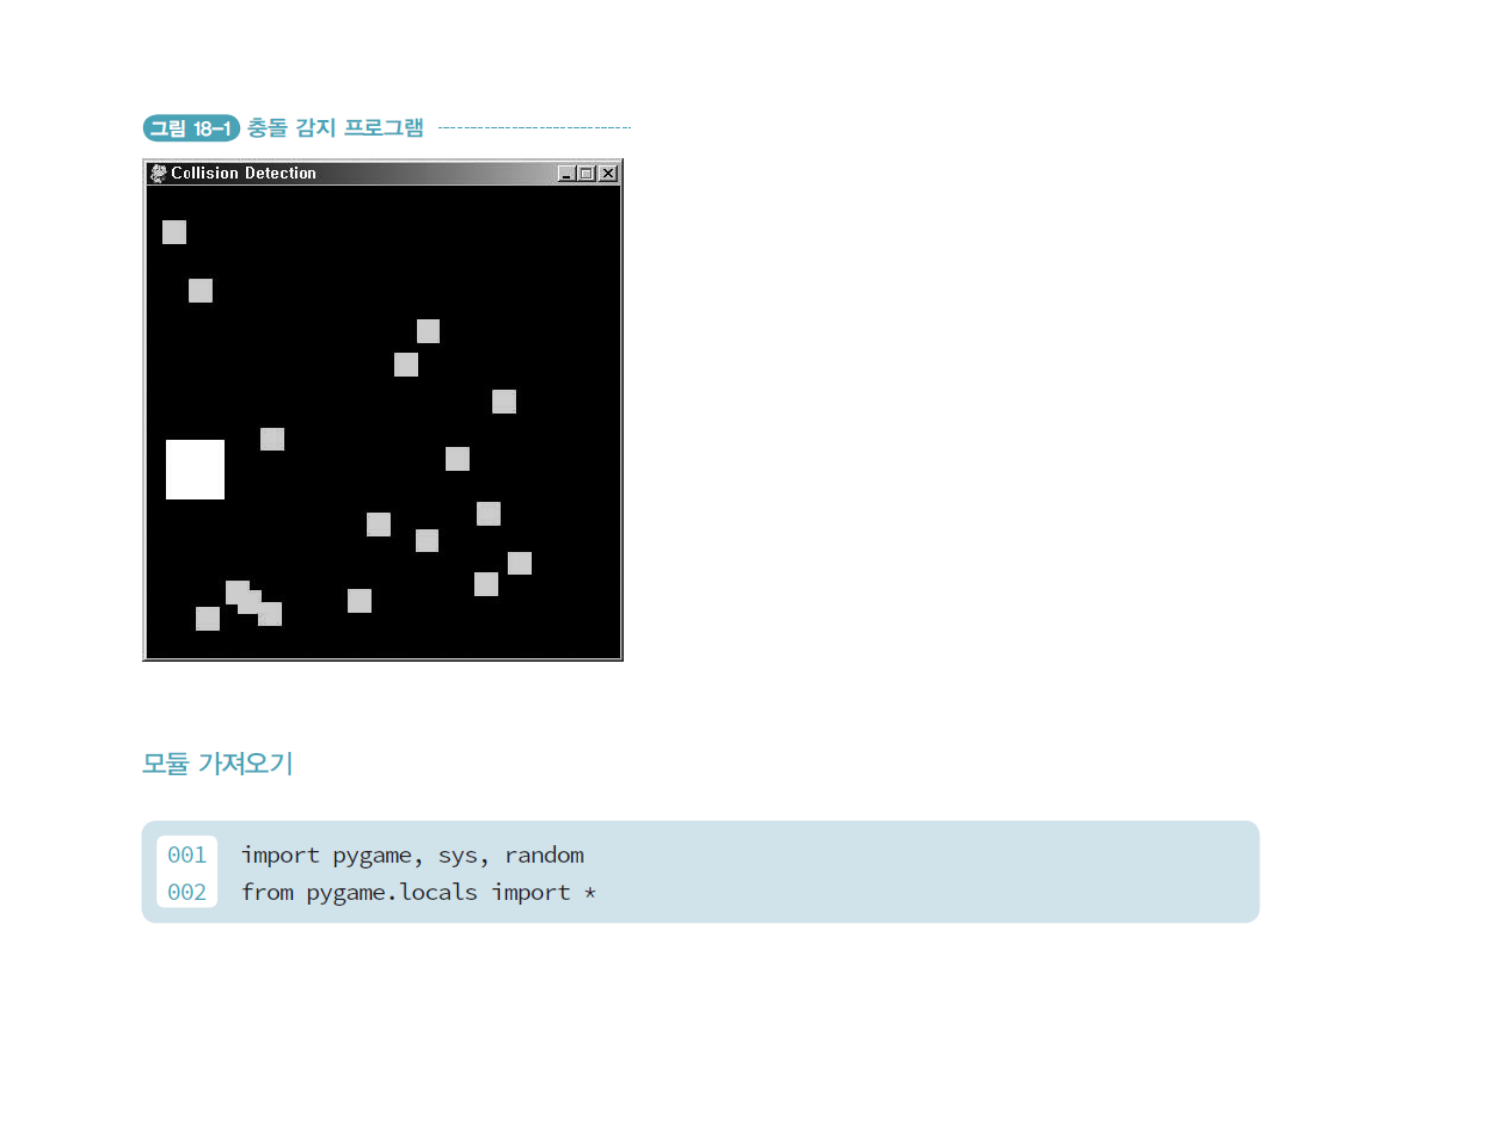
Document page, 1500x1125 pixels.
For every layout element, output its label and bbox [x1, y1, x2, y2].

picture [135, 745, 1264, 929]
picture [135, 107, 631, 670]
